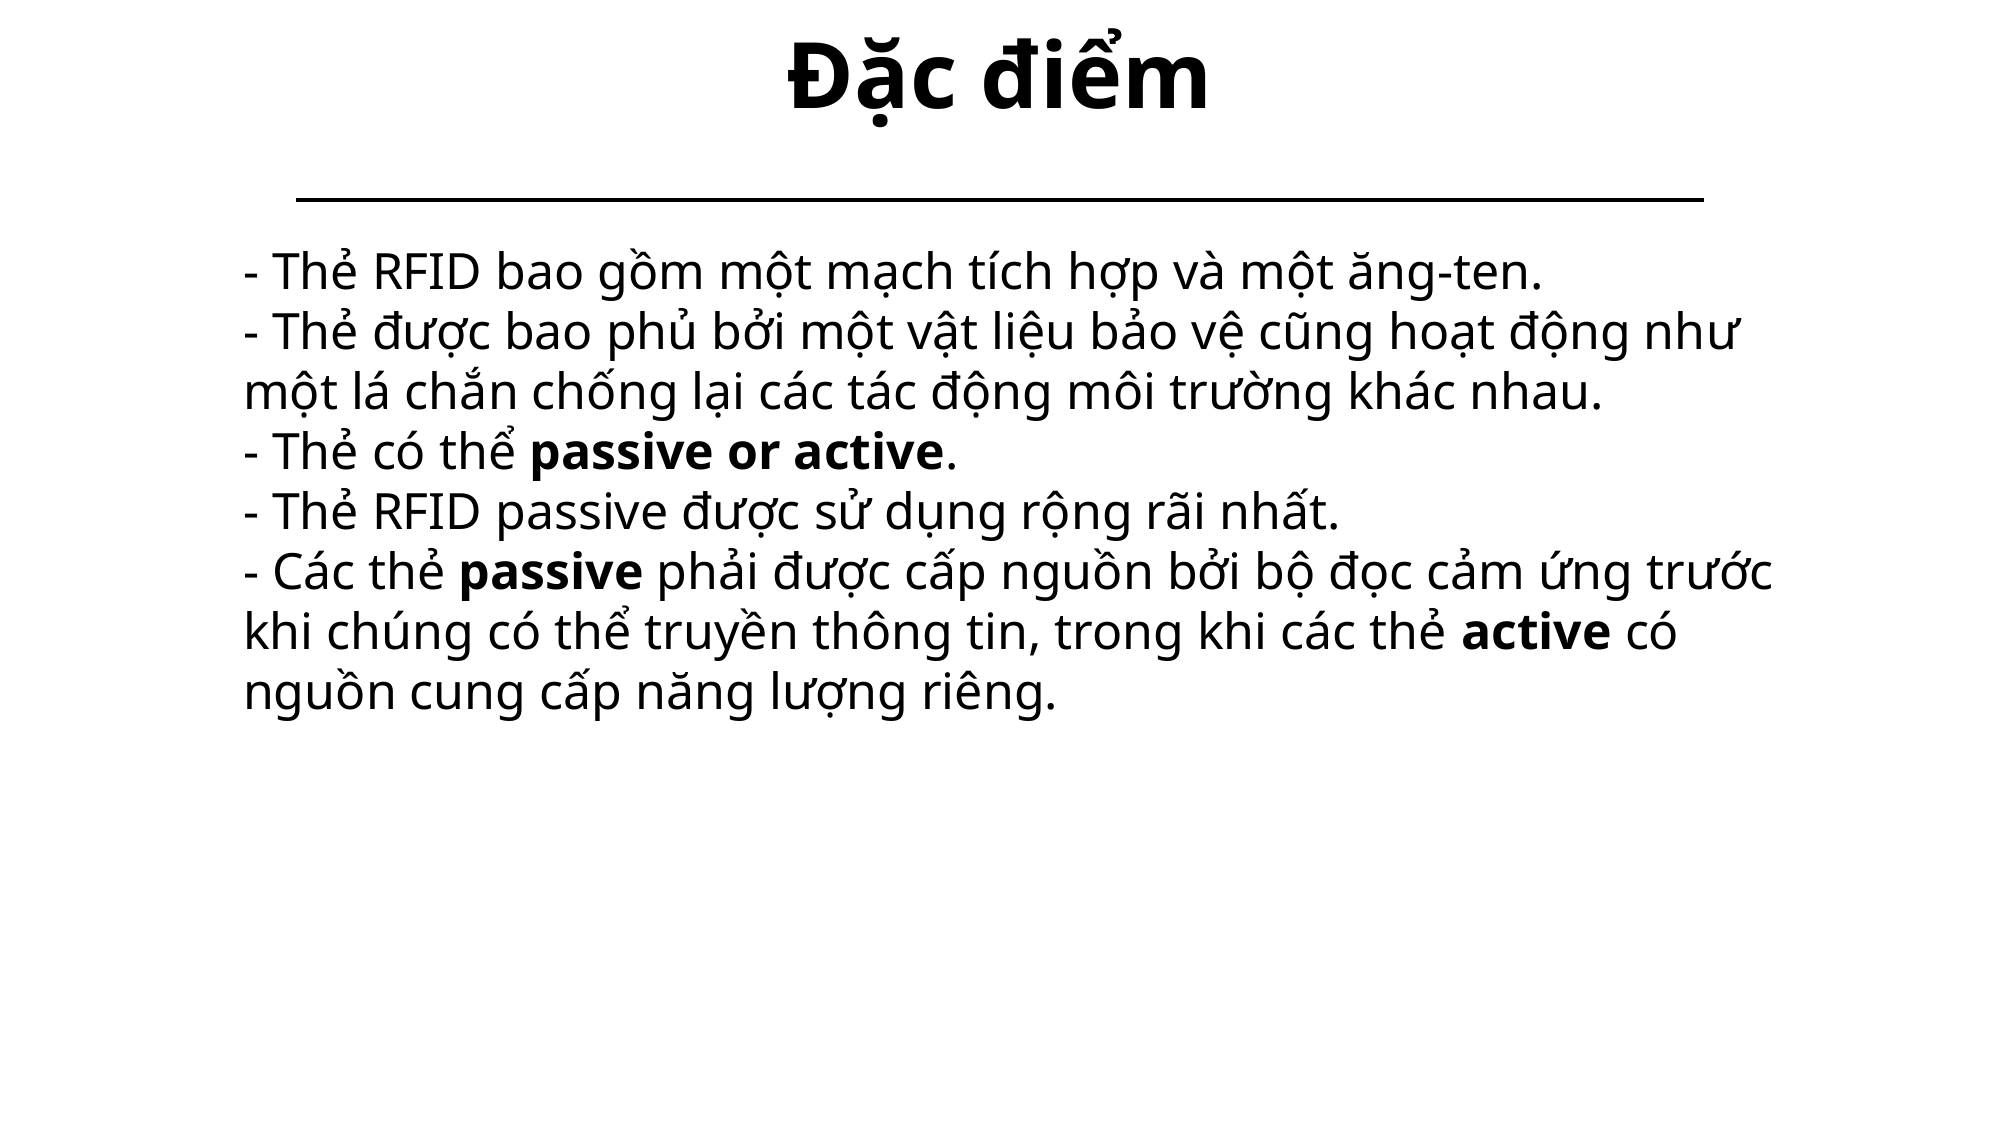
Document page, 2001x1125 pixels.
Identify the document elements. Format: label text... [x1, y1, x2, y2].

text_box - Thẻ RFID bao gồm một mạch tích hợp và một ăng-ten. - Thẻ được bao phủ bởi một vật liệu bảo vệ cũng hoạt động như một lá chắn chống lại các tác động môi trường khác nhau. - Thẻ có thể passive or active. - Thẻ RFID passive được sử dụng rộng rãi nhất. - Các thẻ passive phải được cấp nguồn bởi bộ đọc cảm ứng trước khi chúng có thể truyền thông tin, trong khi các thẻ active có nguồn cung cấp năng lượng riêng. [228, 232, 1835, 727]
title Đặc điểm [249, 10, 1750, 148]
